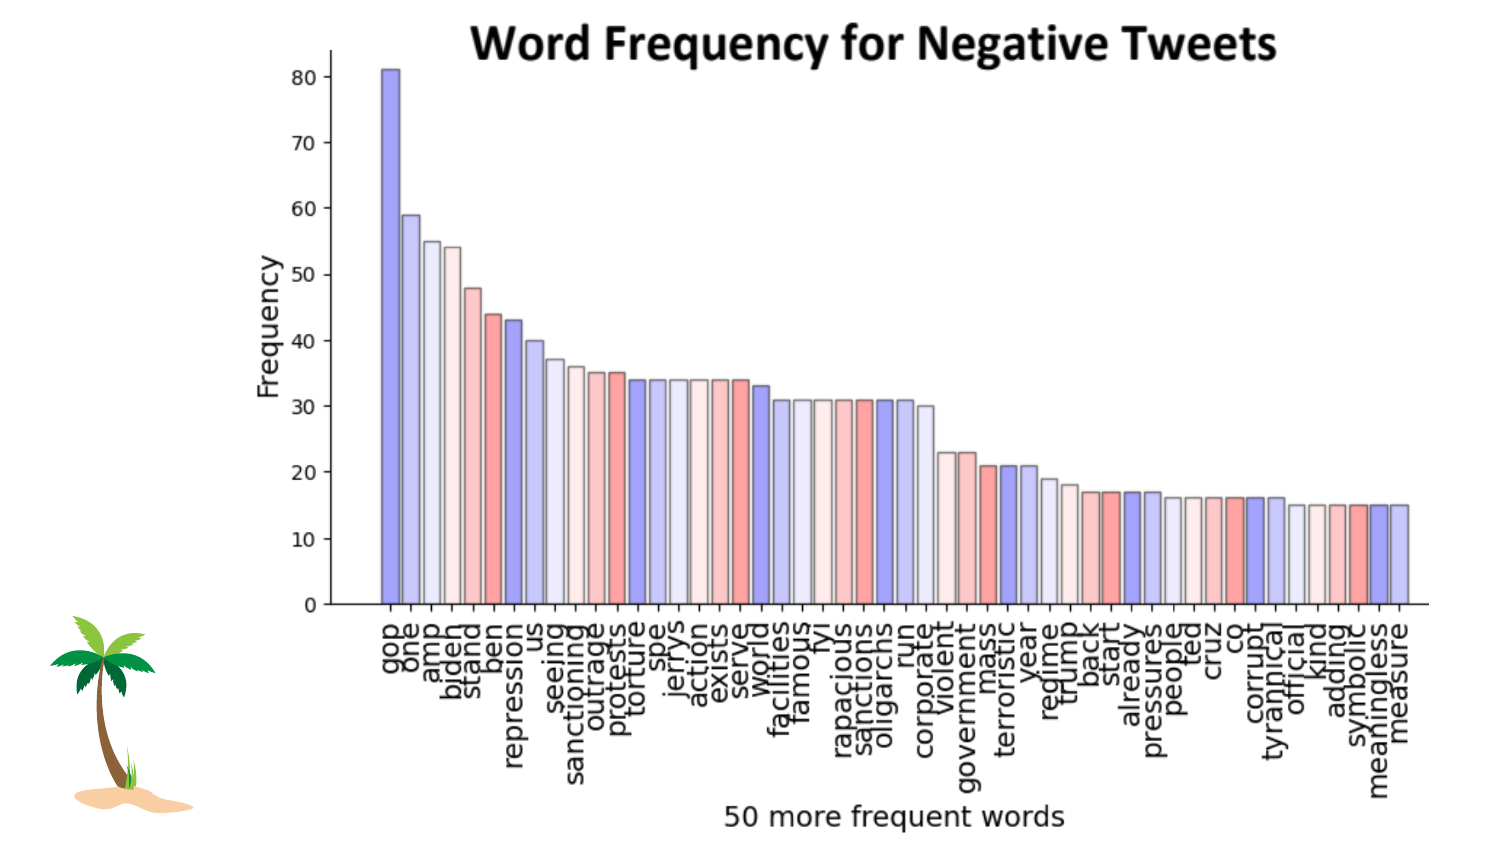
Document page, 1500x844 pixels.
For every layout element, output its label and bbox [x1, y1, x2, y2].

text_box [49, 615, 199, 814]
picture [197, 0, 1500, 844]
